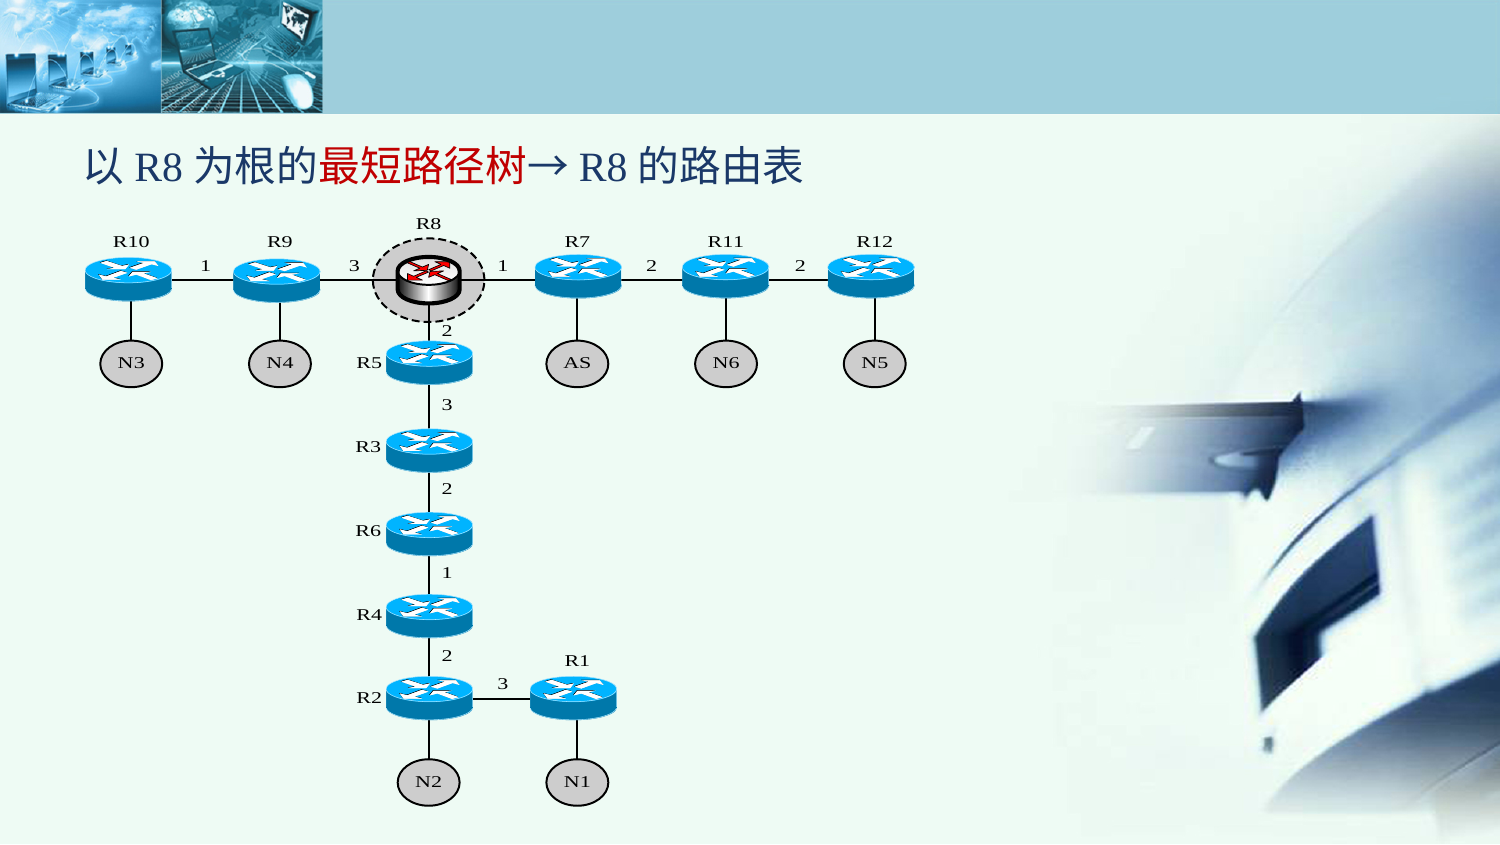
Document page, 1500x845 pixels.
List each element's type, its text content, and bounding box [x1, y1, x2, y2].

title 以R8为根的最短路径树→R8的路由表 [67, 118, 1032, 212]
picture [0, 0, 1500, 844]
